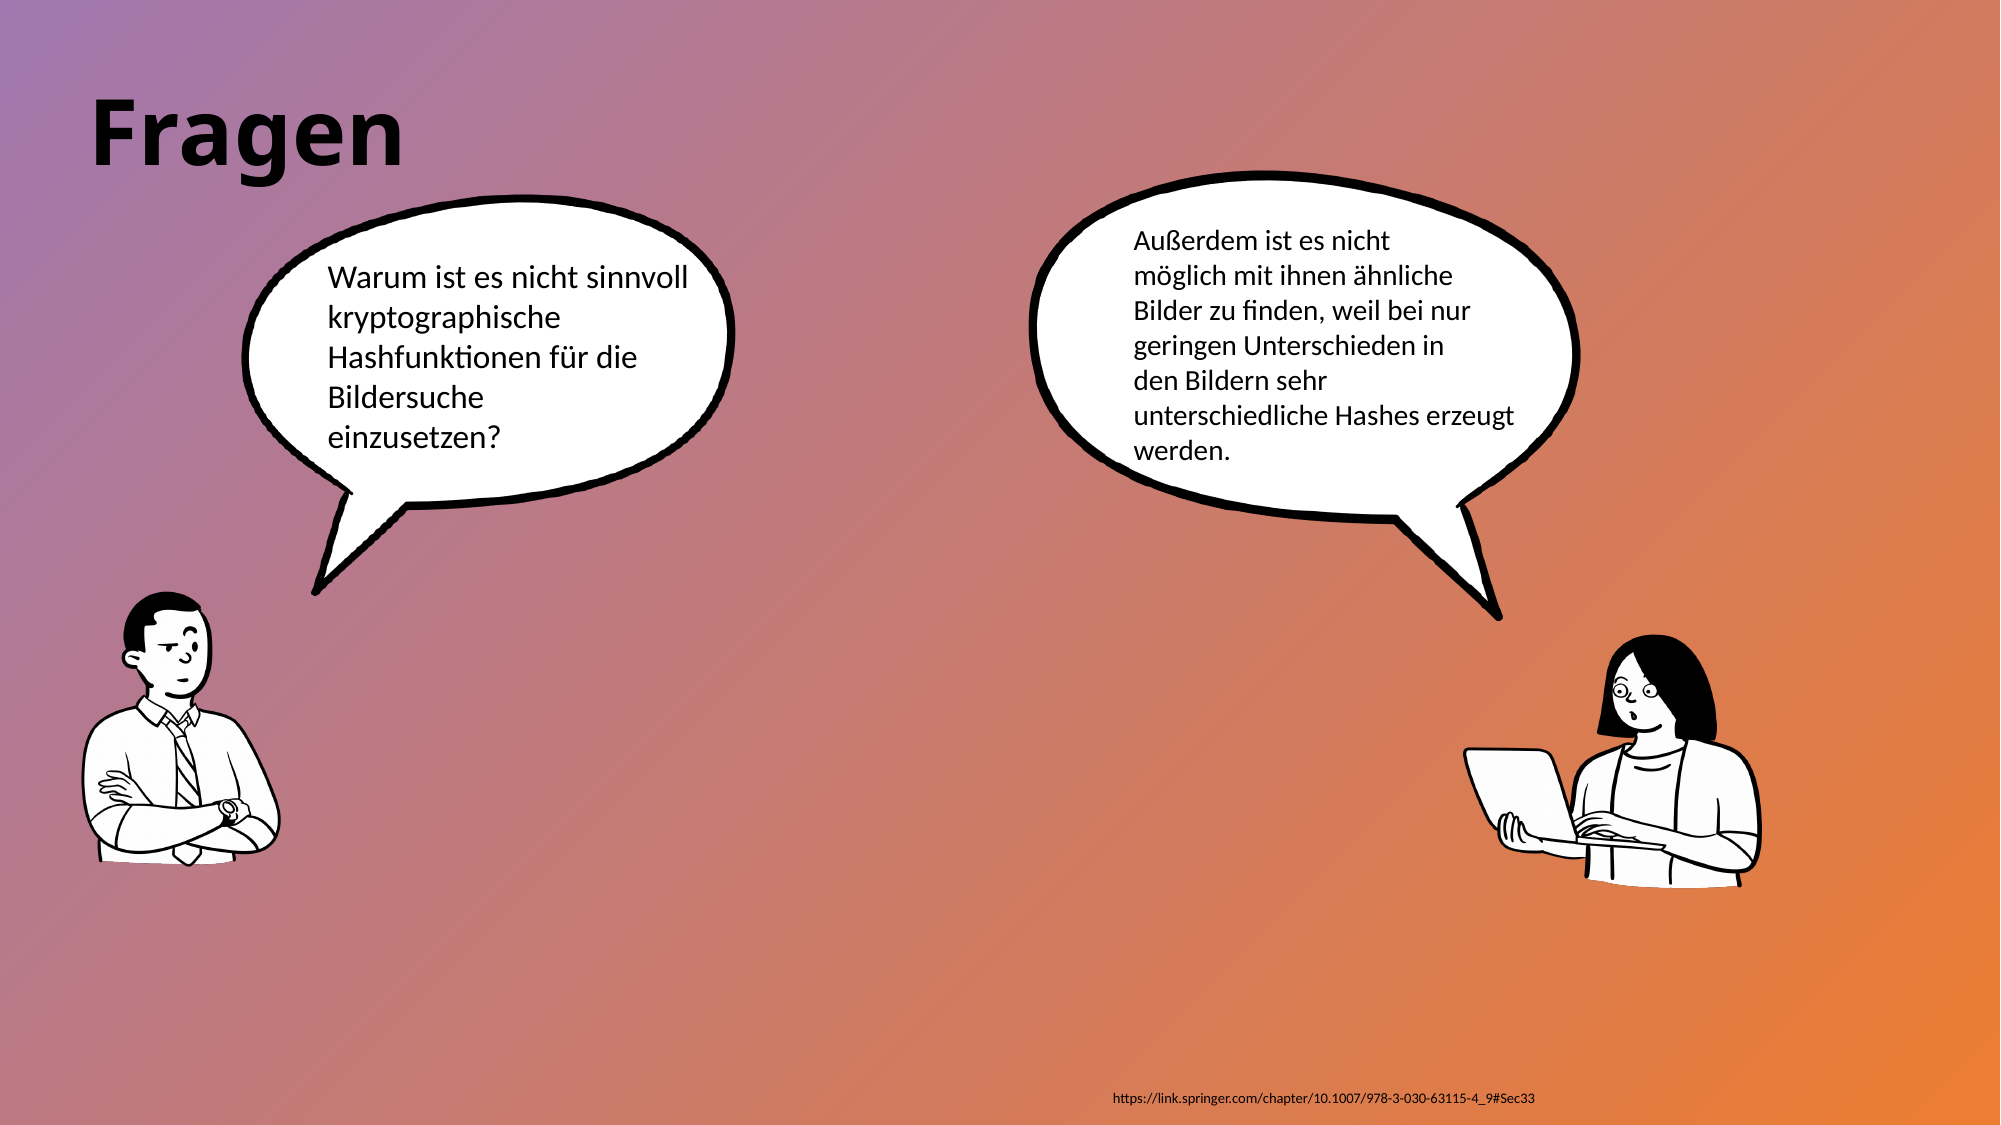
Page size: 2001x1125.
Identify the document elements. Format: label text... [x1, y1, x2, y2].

title Fragen [73, 27, 1799, 245]
picture [1012, 145, 1770, 895]
picture [73, 171, 749, 875]
text_box https://link.springer.com/chapter/10.1007/978-3-030-63115-4_9#Sec33 [1098, 1081, 2000, 1114]
